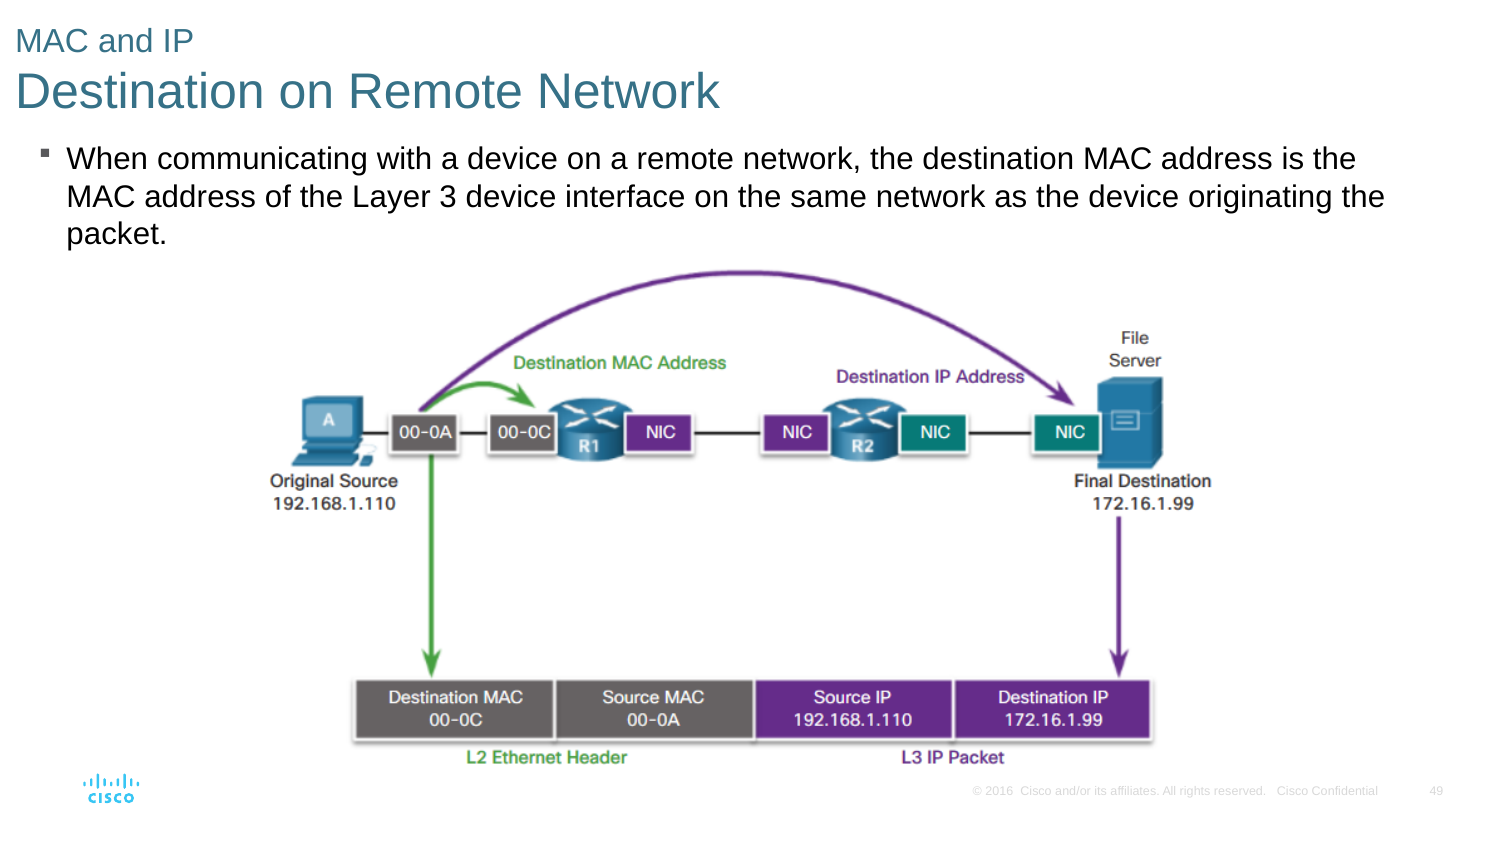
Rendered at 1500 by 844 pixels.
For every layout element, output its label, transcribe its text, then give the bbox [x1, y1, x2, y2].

picture [243, 256, 1243, 780]
list When communicating with a device on a remote network, the destination MAC address is the MAC address of the Layer 3 device interface on the same network as the device originating the packet. [23, 131, 1463, 353]
title MAC and IP Destination on Remote Network [0, 6, 1500, 131]
